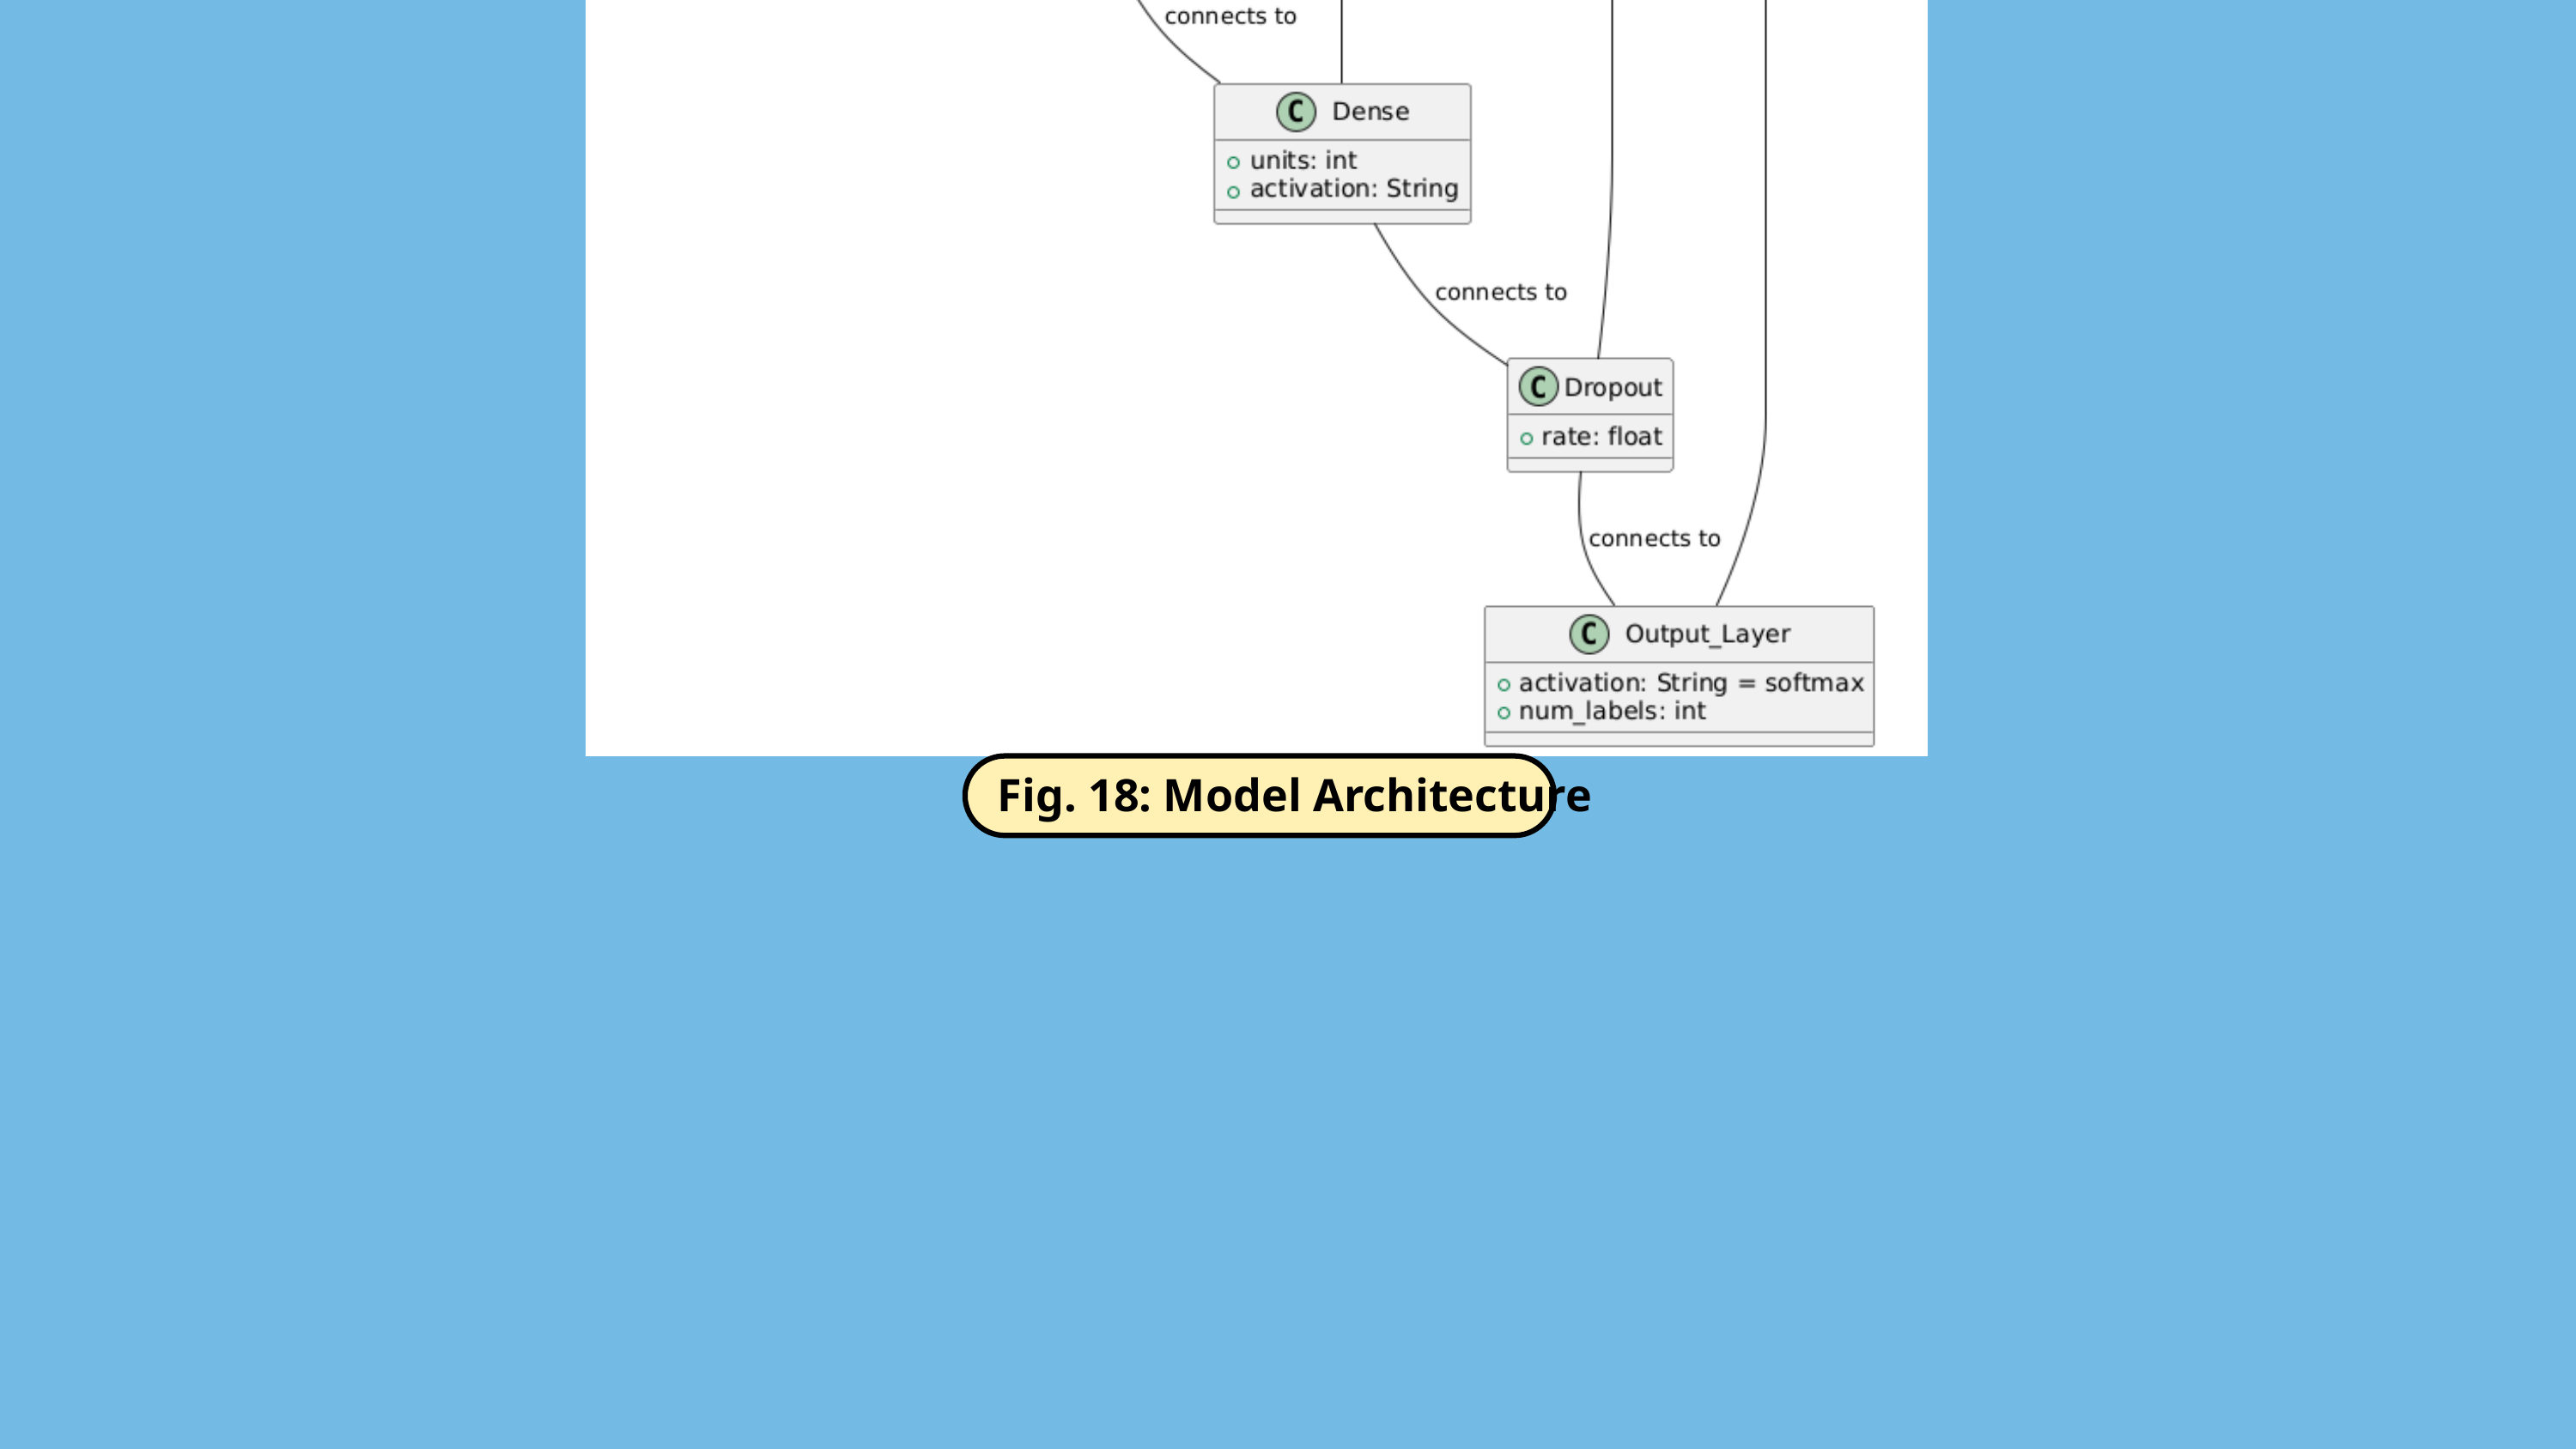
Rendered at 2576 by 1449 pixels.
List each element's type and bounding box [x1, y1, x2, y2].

text_box [964, 755, 1612, 836]
text_box [586, 0, 1928, 756]
